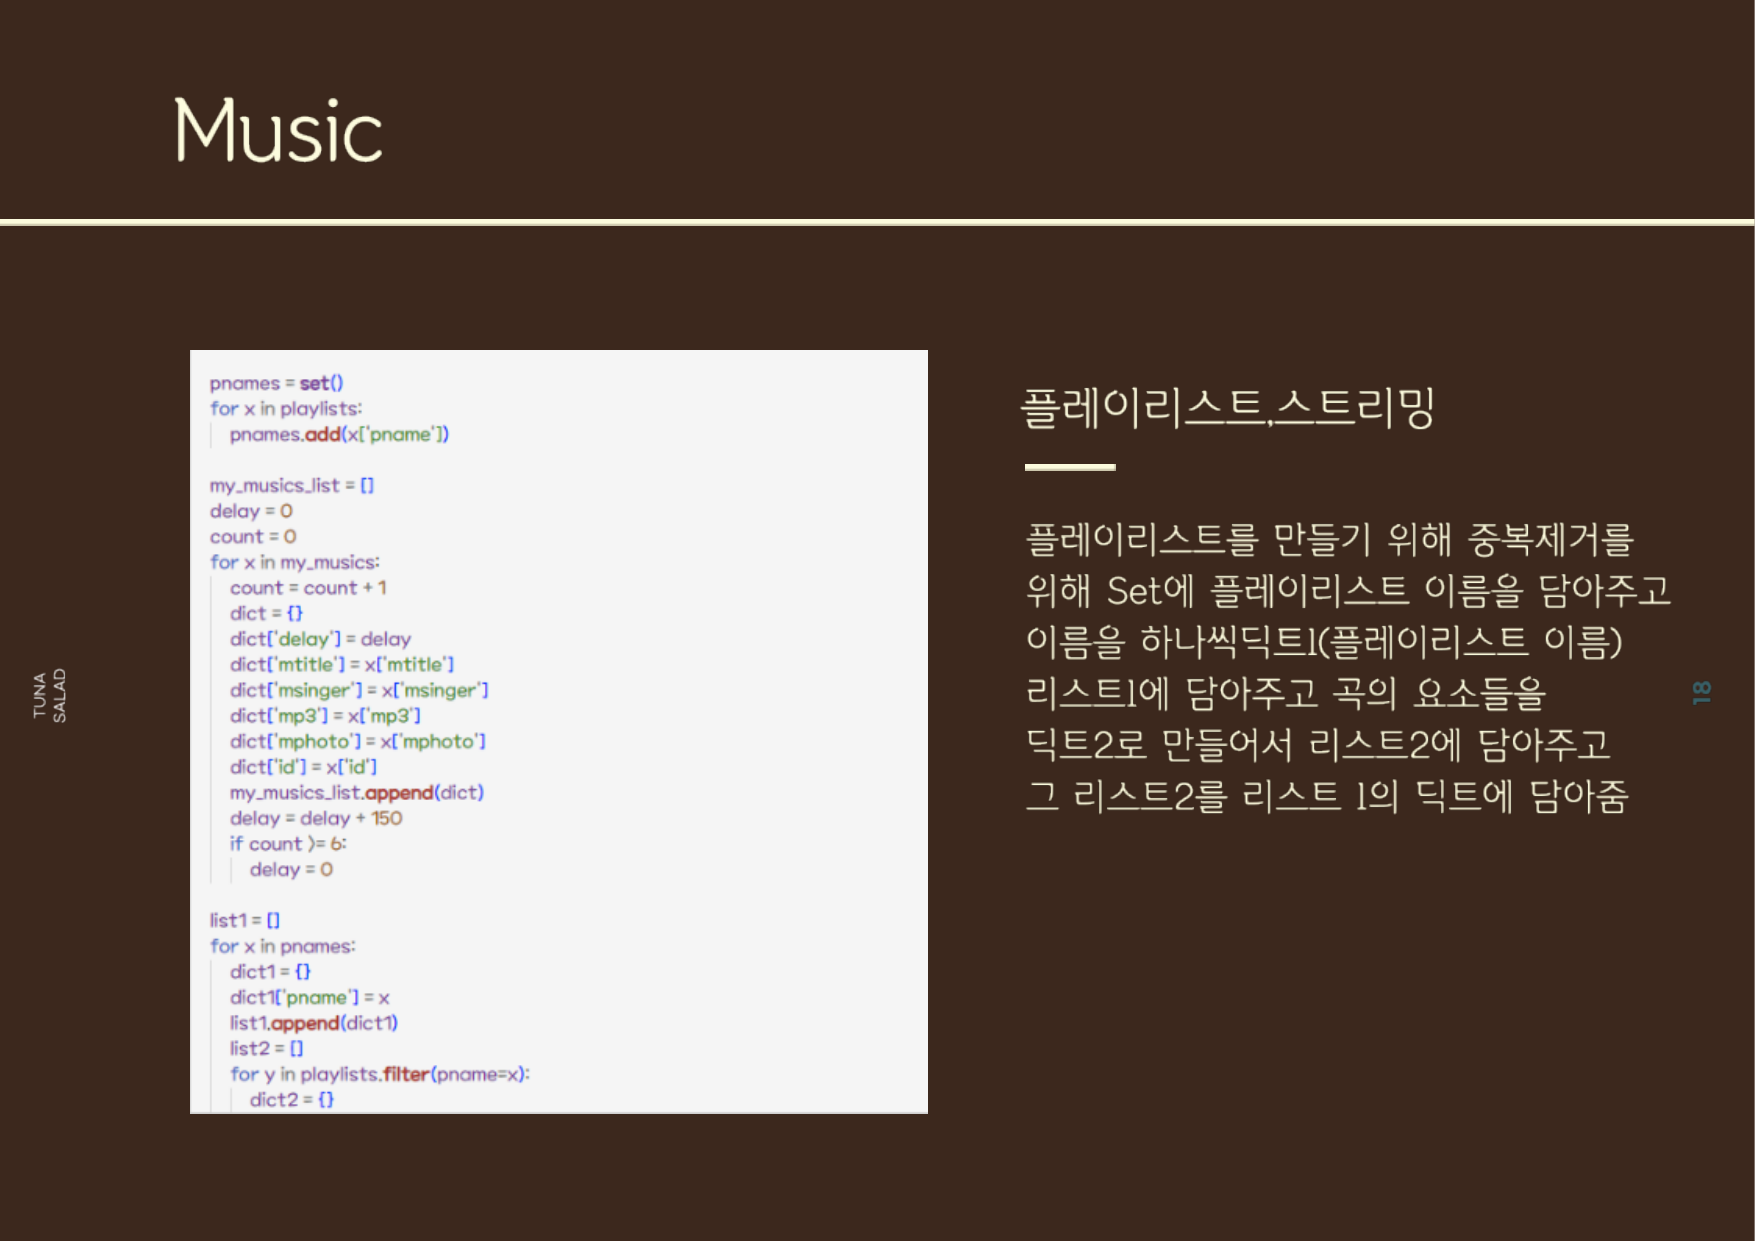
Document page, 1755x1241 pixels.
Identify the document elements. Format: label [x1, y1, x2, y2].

picture [0, 656, 132, 815]
text_box [190, 349, 928, 1115]
text_box [0, 219, 1755, 226]
picture [995, 371, 1454, 454]
picture [39, 59, 424, 204]
text_box [1025, 464, 1117, 471]
picture [1018, 510, 1755, 832]
